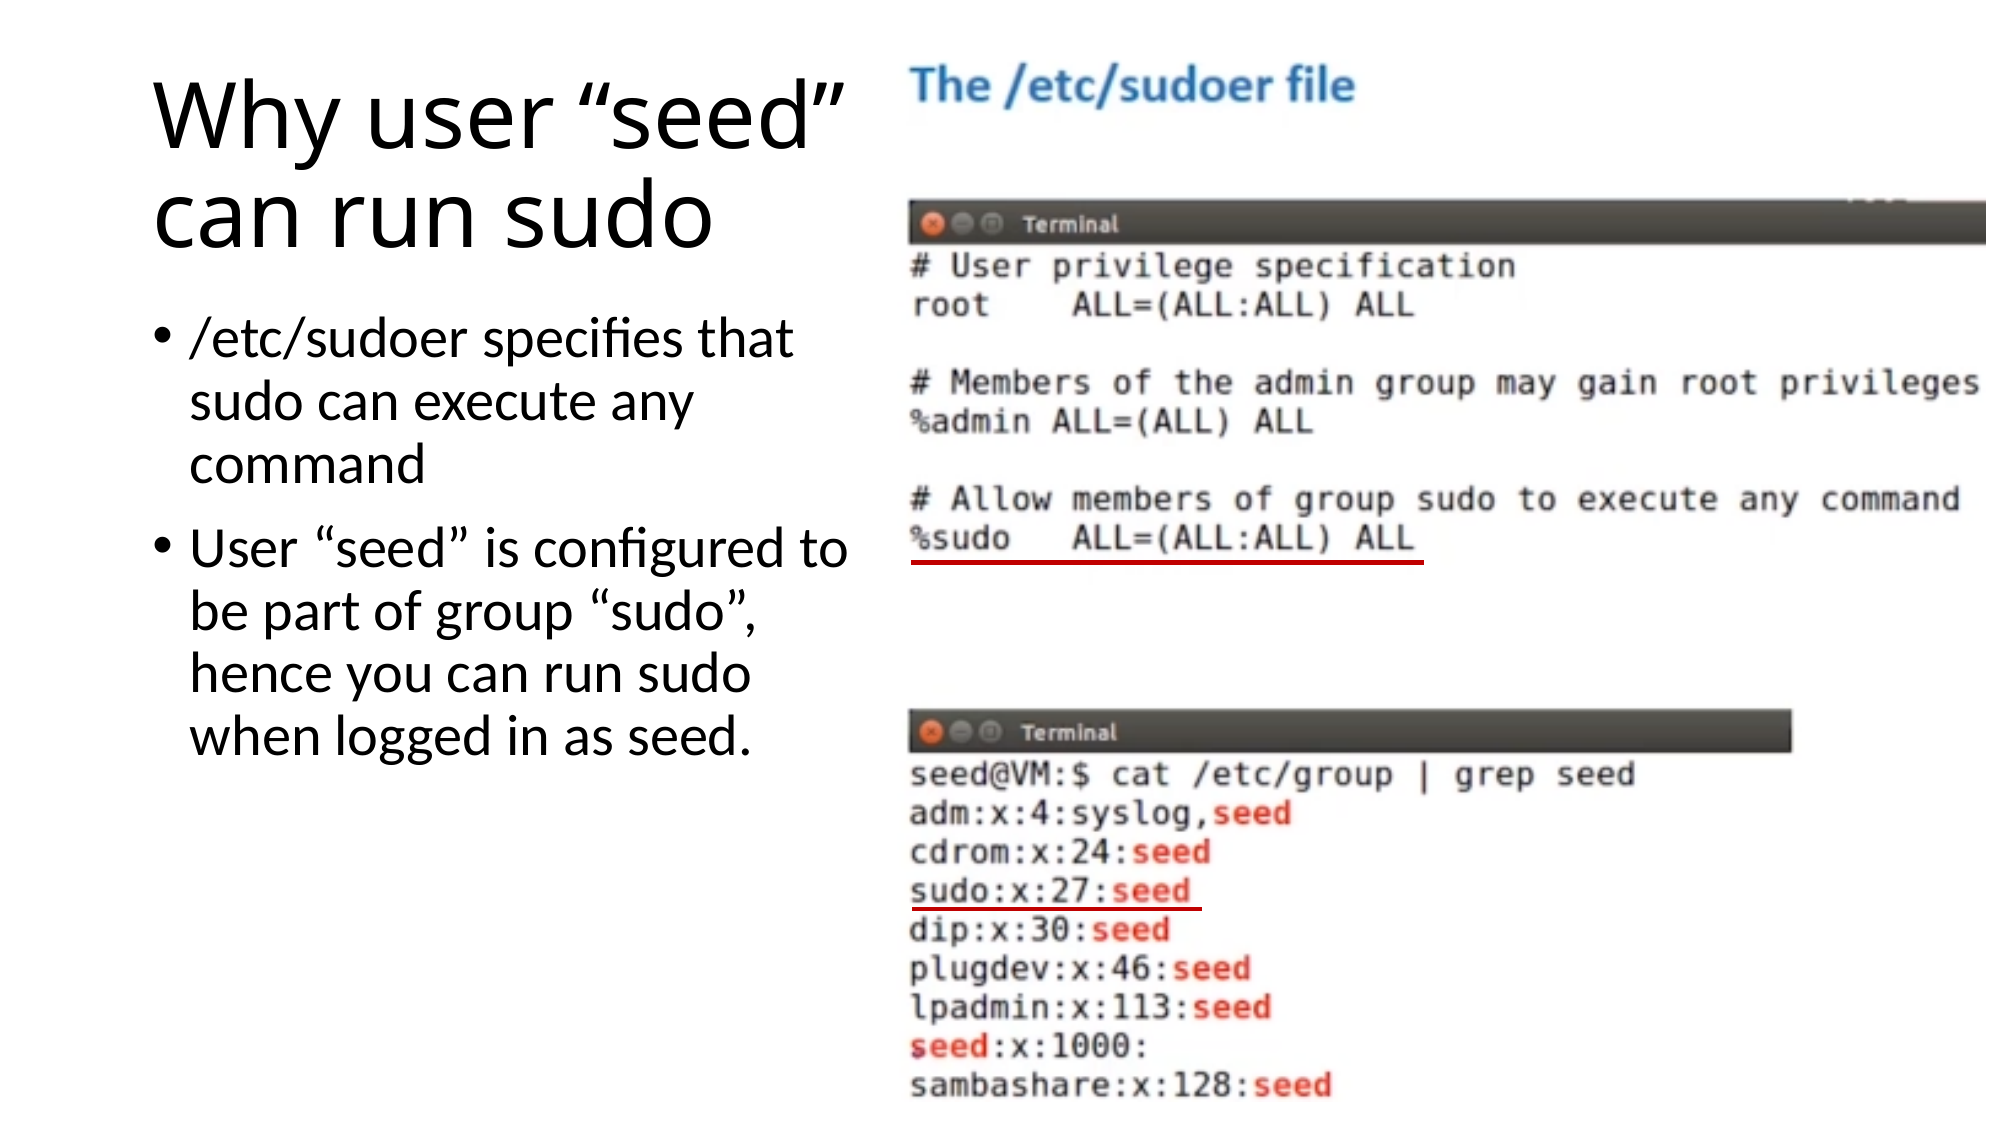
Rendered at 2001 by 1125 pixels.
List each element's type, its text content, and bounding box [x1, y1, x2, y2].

picture [896, 59, 1986, 1102]
list /etc/sudoer specifies that sudo can execute any command User “seed” is configured to be part of group “sudo”, hence you can run sudo when logged in as seed. [137, 299, 896, 1014]
title Why user “seed” can run sudo [137, 59, 874, 278]
